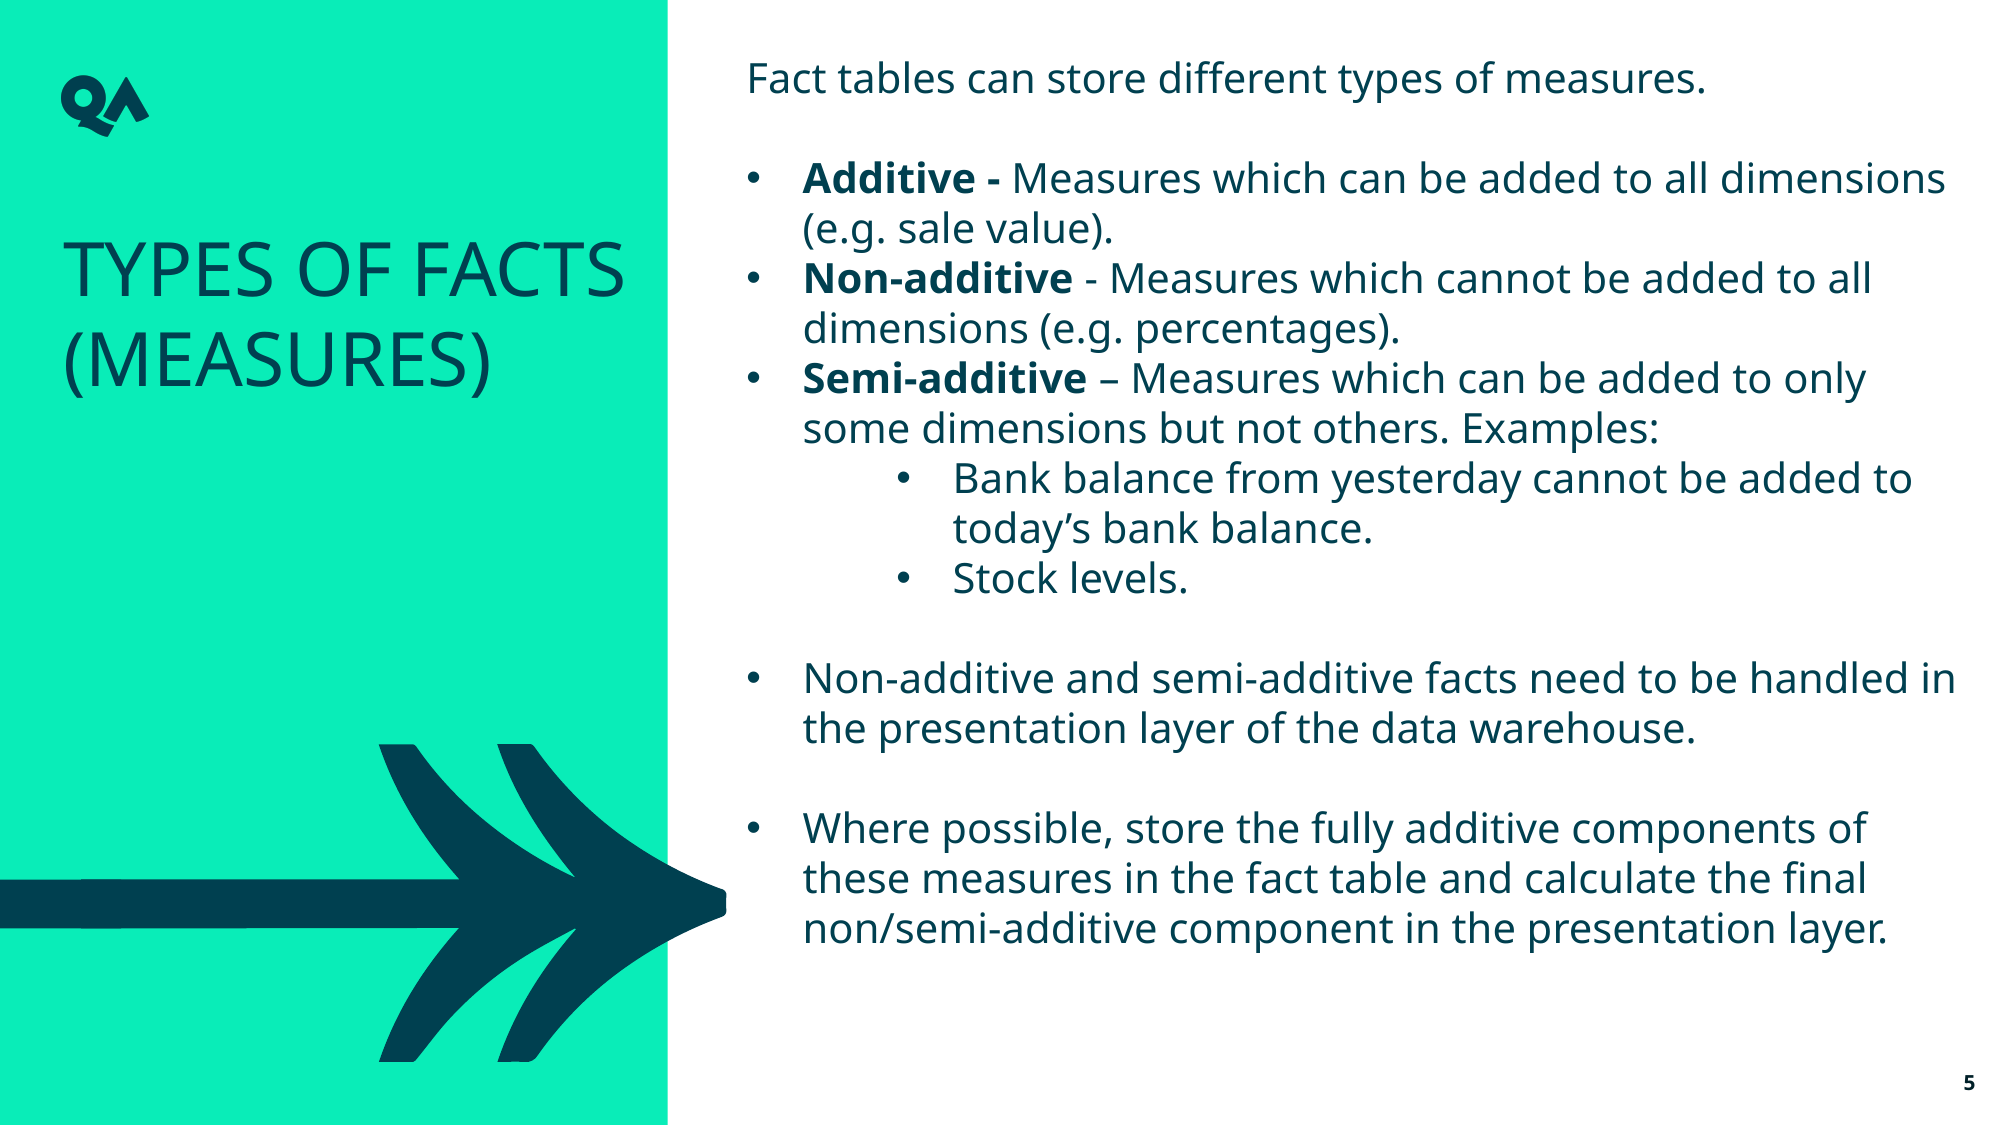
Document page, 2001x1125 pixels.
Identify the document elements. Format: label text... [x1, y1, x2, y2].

picture [44, 61, 166, 148]
list Types of Facts (Measures) [63, 221, 628, 673]
text_box Fact tables can store different types of measures. Additive - Measures which can be added to all dimensions (e.g. sale value). Non-additive - Measures which cannot be added to all dimensions (e.g. percentages). Semi-additive – Measures which can be added to only some dimensions but not others. Examples: Bank balance from yesterday cannot be added to today’s bank balance. Stock levels. Non-additive and semi-additive facts need to be handled in the presentation layer of the data warehouse. Where possible, store the fully additive components of these measures in the fact table and calculate the final non/semi-additive component in the presentation layer. [731, 44, 1976, 960]
slide_number 5 [1846, 1068, 1976, 1098]
